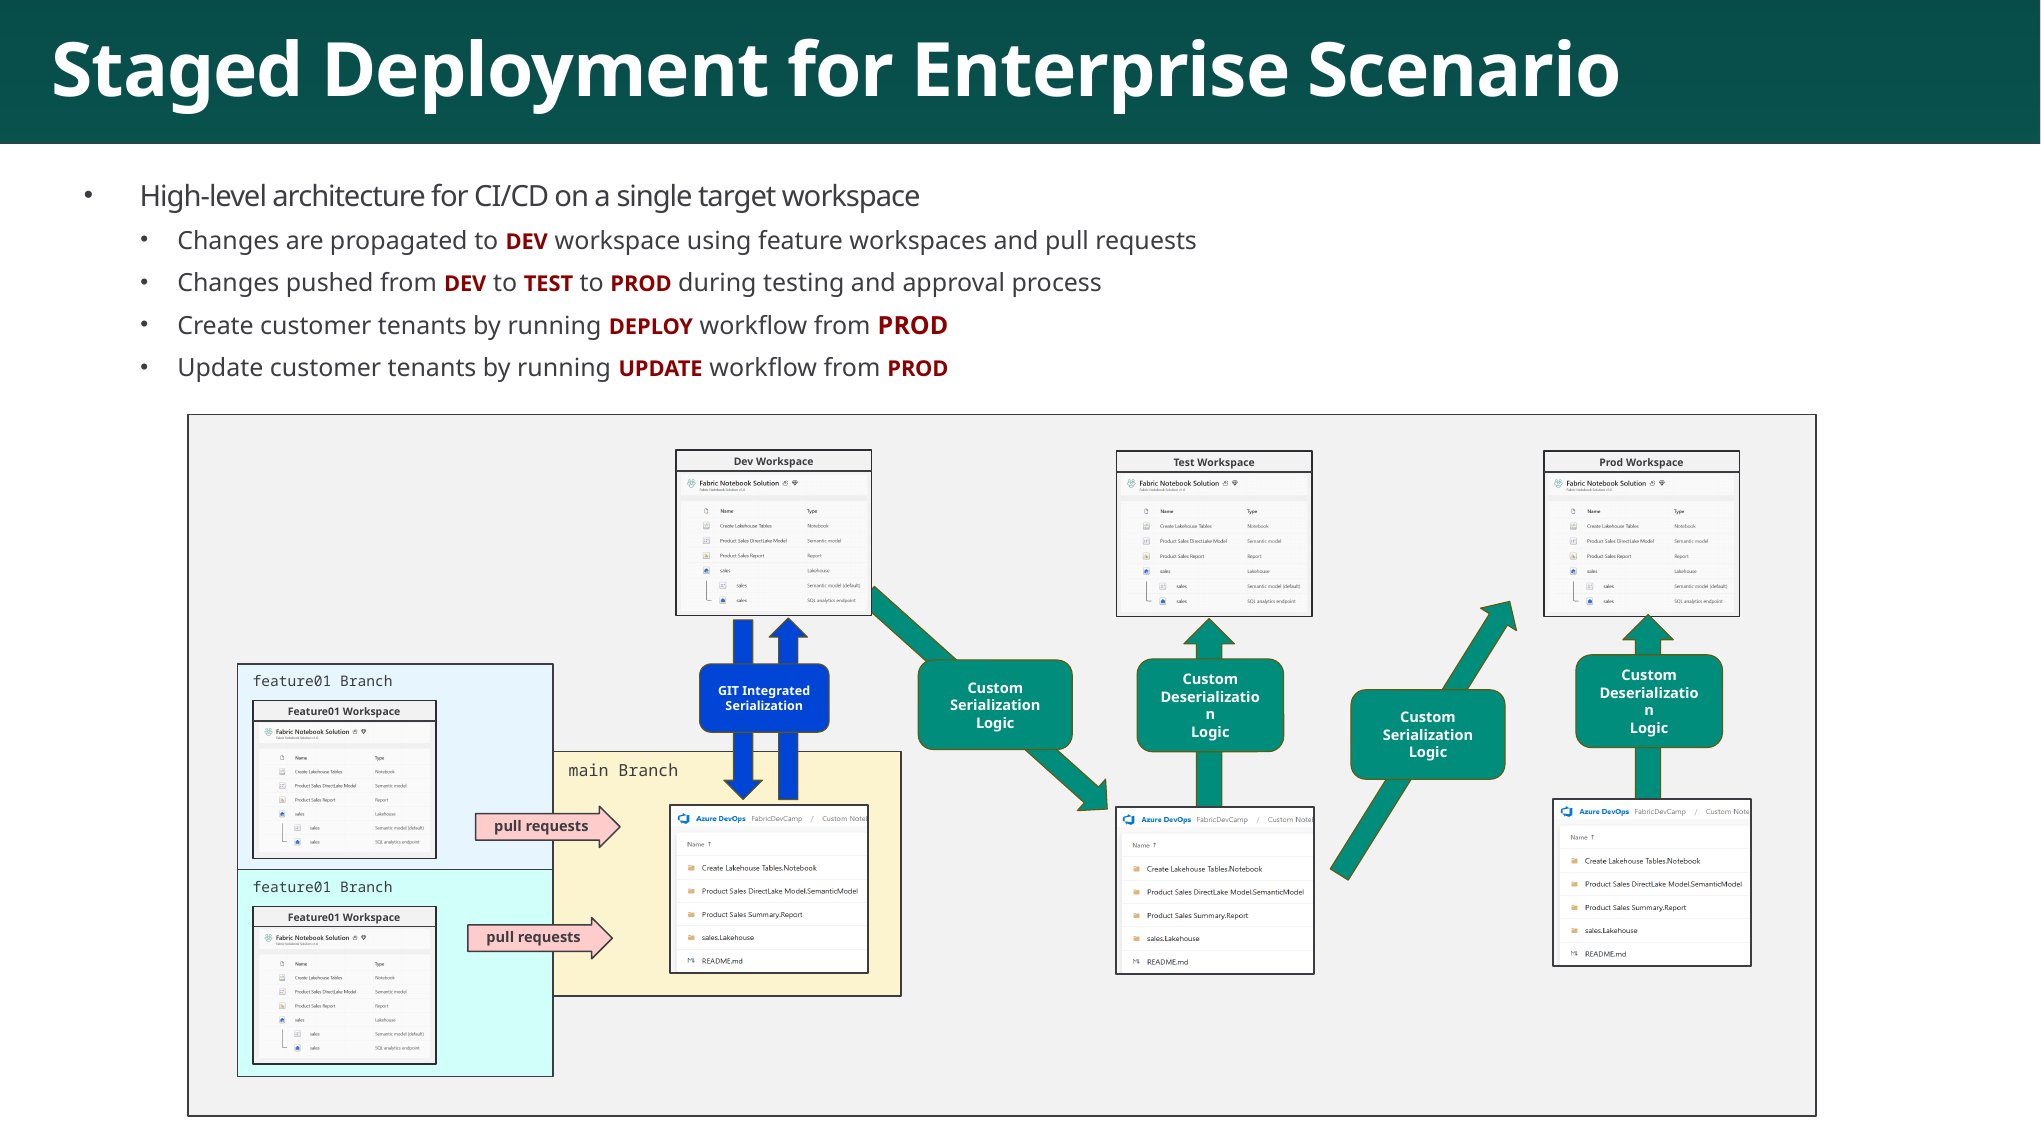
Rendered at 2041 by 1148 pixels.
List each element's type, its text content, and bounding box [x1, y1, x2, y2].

picture [670, 806, 868, 973]
list High-level architecture for CI/CD on a single target workspace Changes are propagated to DEV workspace using feature workspaces and pull requests Changes pushed from DEV to TEST to PROD during testing and approval process Create customer tenants by running DEPLOY workflow from PROD Update customer tenants by running UPDATE workflow from PROD [83, 176, 1988, 384]
text_box pull requests [554, 805, 621, 849]
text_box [237, 869, 554, 1077]
text_box pull requests [554, 916, 613, 960]
picture [1116, 807, 1313, 974]
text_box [699, 617, 830, 800]
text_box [830, 659, 1136, 750]
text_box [675, 449, 872, 616]
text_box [1136, 618, 1284, 807]
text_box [1350, 576, 1506, 900]
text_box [237, 663, 554, 869]
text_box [1575, 614, 1723, 799]
picture [1553, 799, 1751, 966]
title Staged Deployment for Enterprise Scenario [51, 31, 1988, 113]
text_box main Branch [554, 751, 902, 997]
text_box [187, 414, 1817, 1117]
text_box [1543, 450, 1740, 617]
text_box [1116, 450, 1313, 617]
